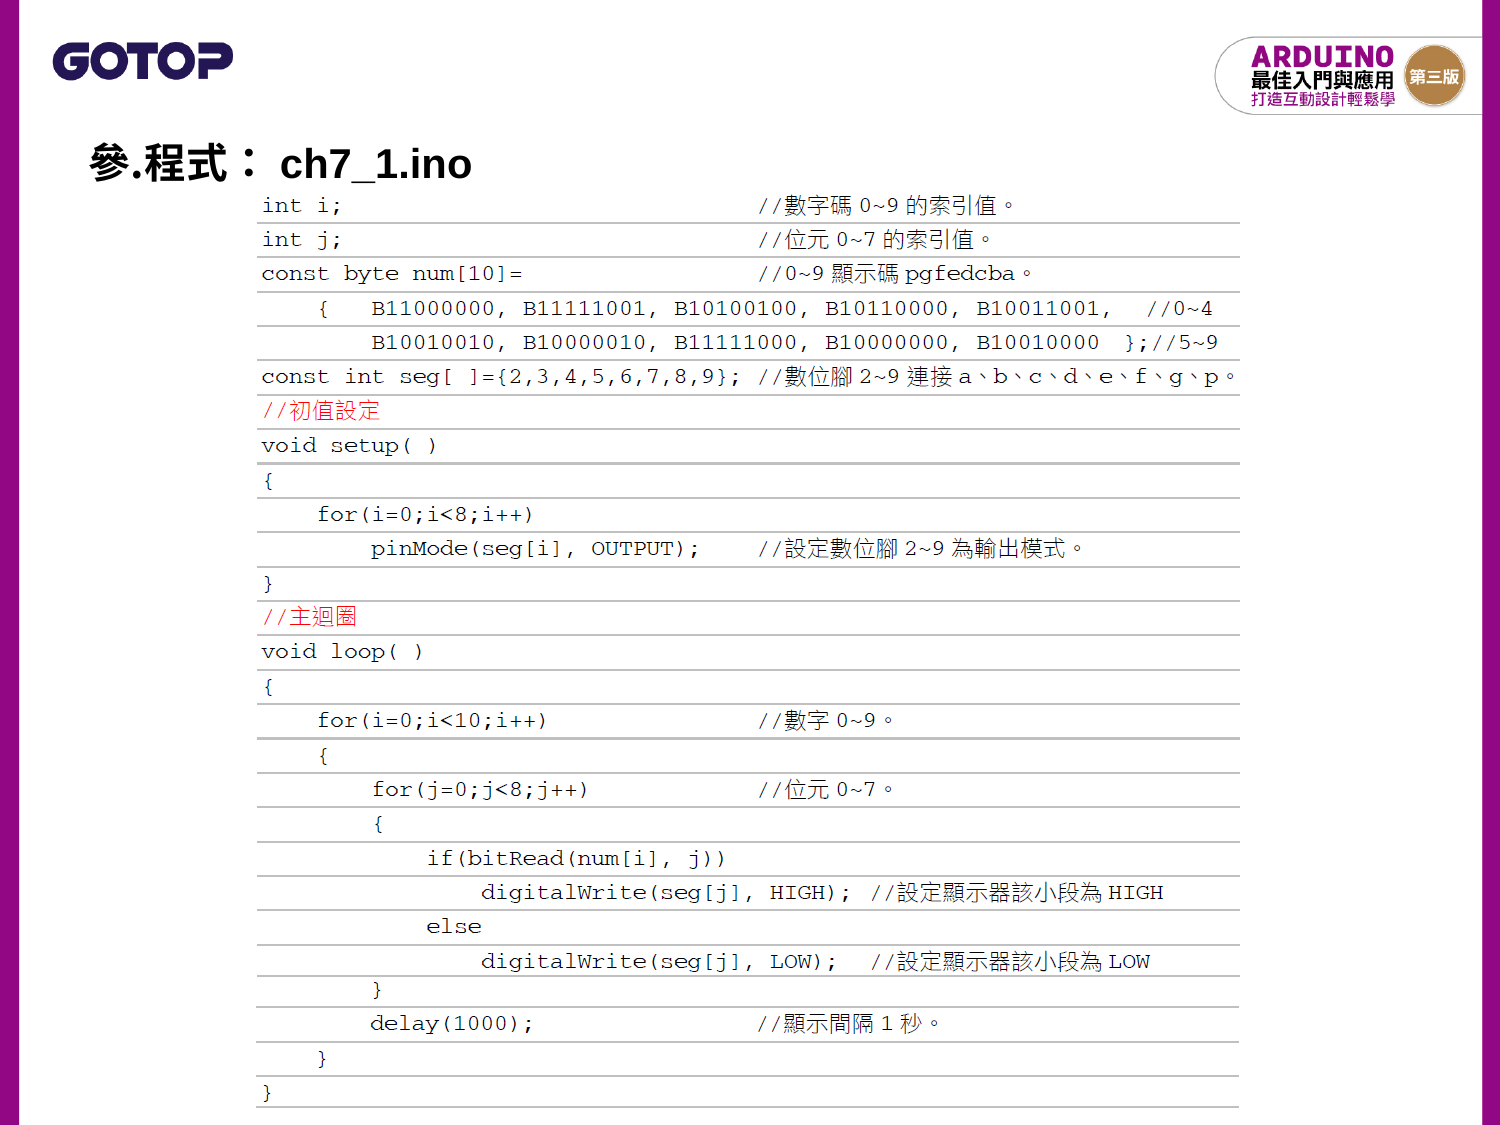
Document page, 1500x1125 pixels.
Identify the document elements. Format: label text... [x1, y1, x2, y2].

list 程式：ch7_1.ino [70, 121, 1430, 1067]
picture [0, 0, 1500, 1125]
